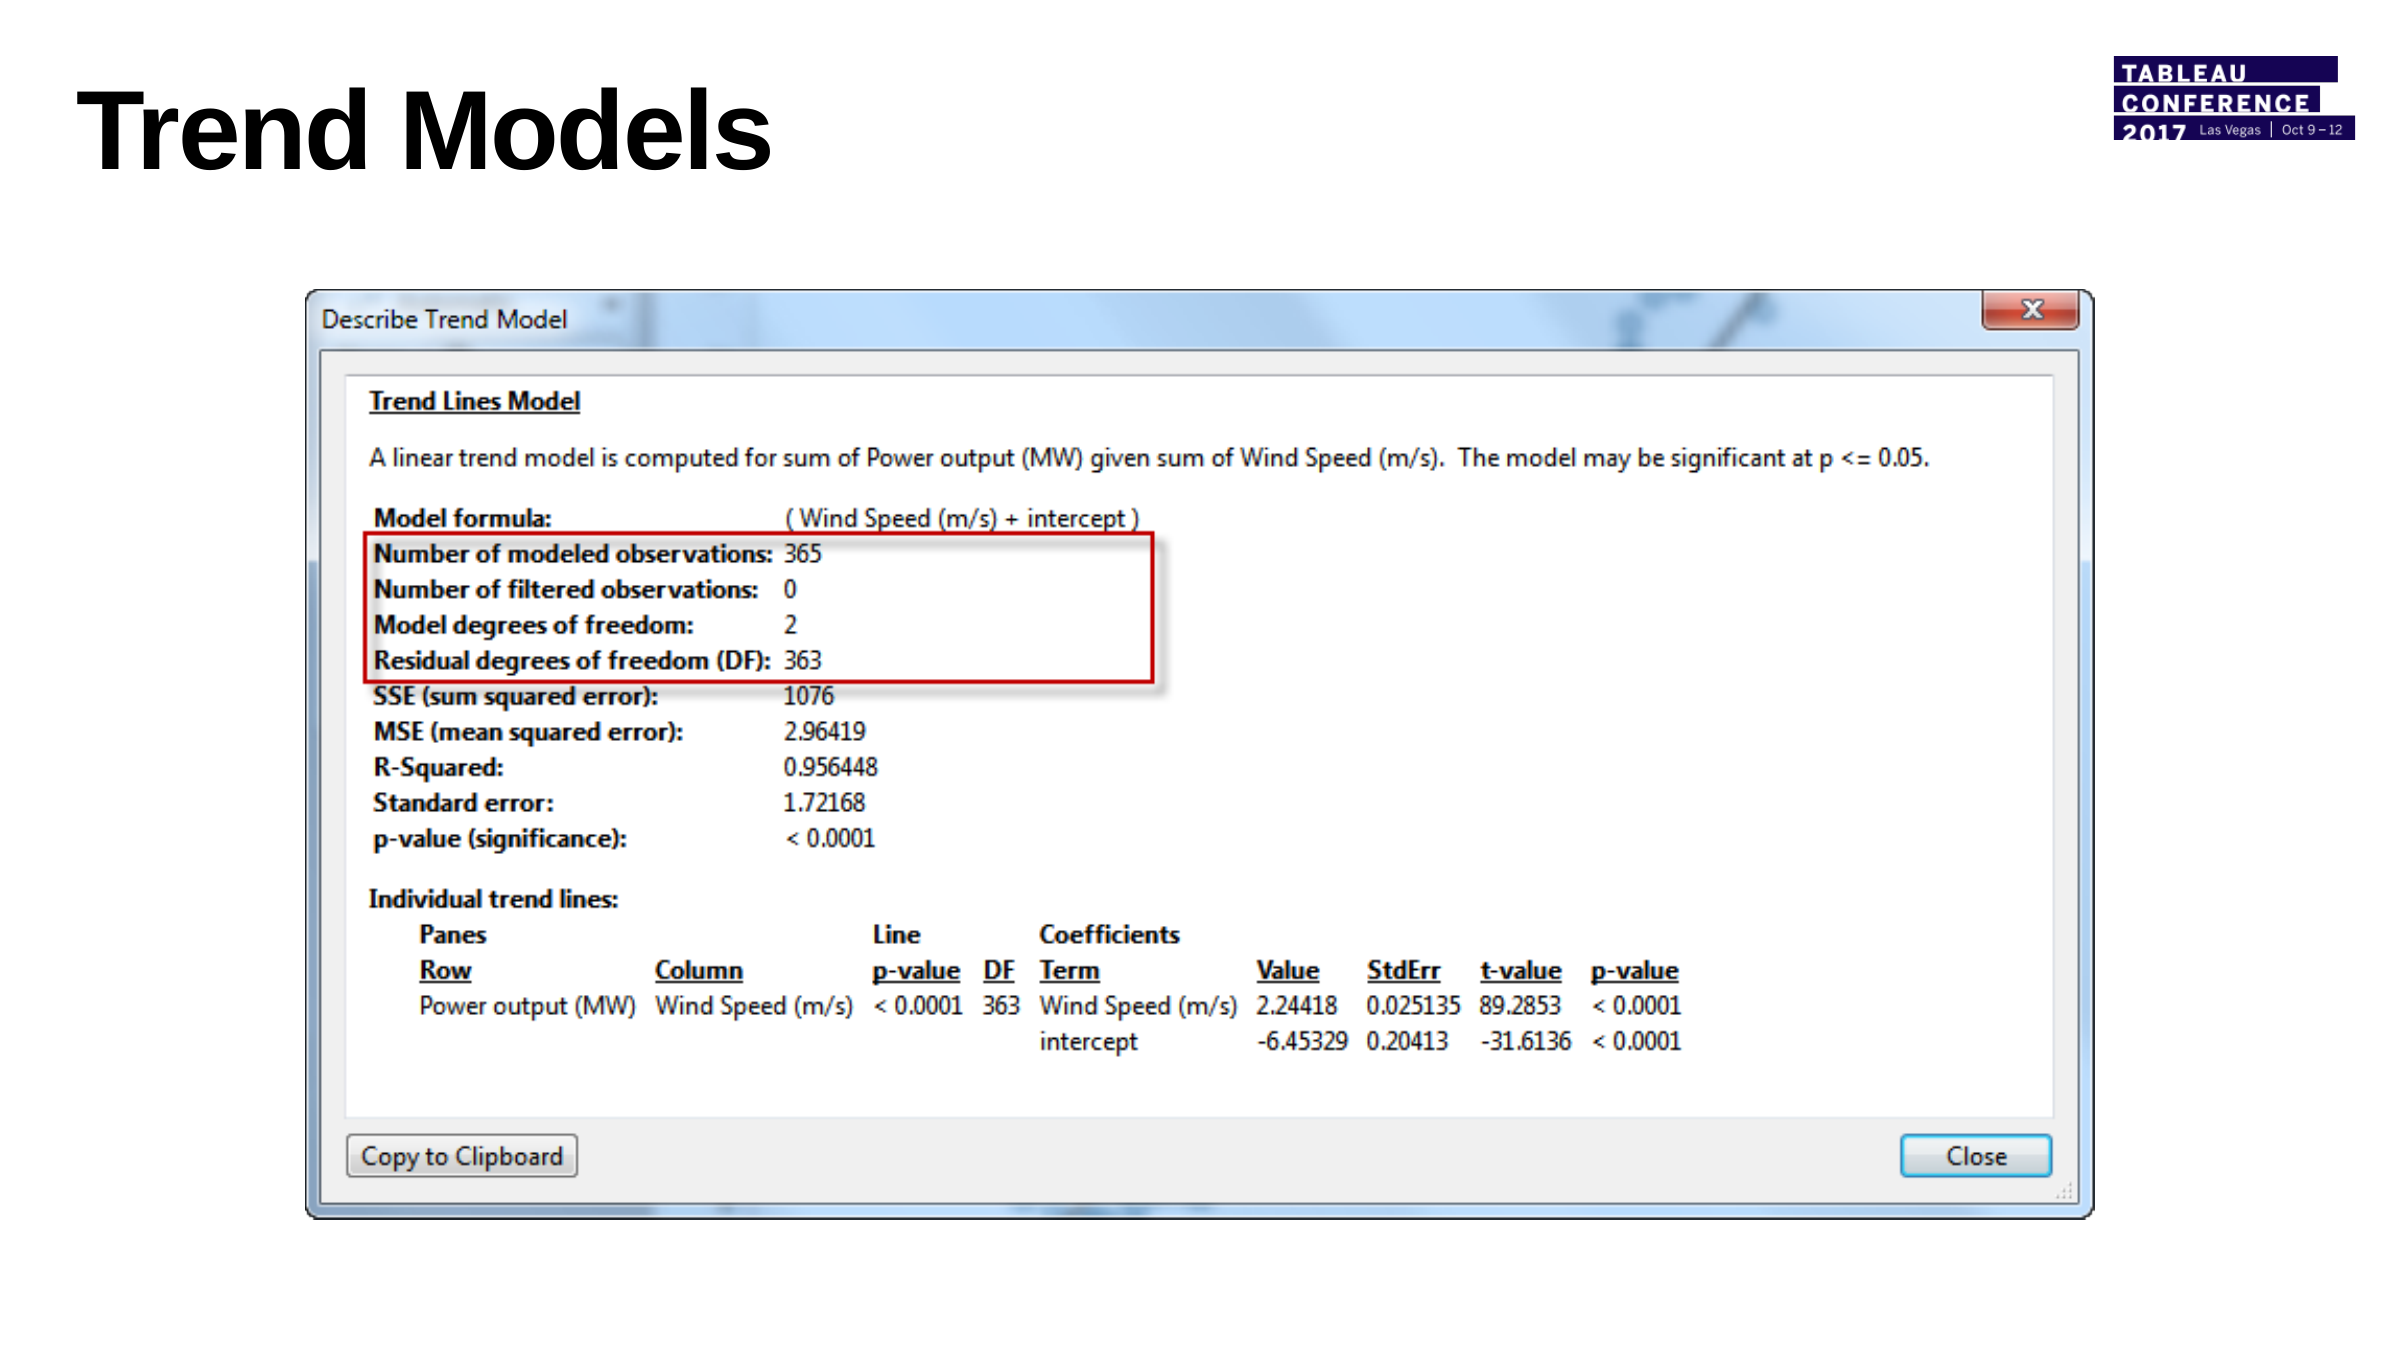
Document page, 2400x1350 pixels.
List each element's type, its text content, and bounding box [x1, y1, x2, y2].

picture [305, 289, 2096, 1220]
title Trend Models [52, 56, 2348, 235]
